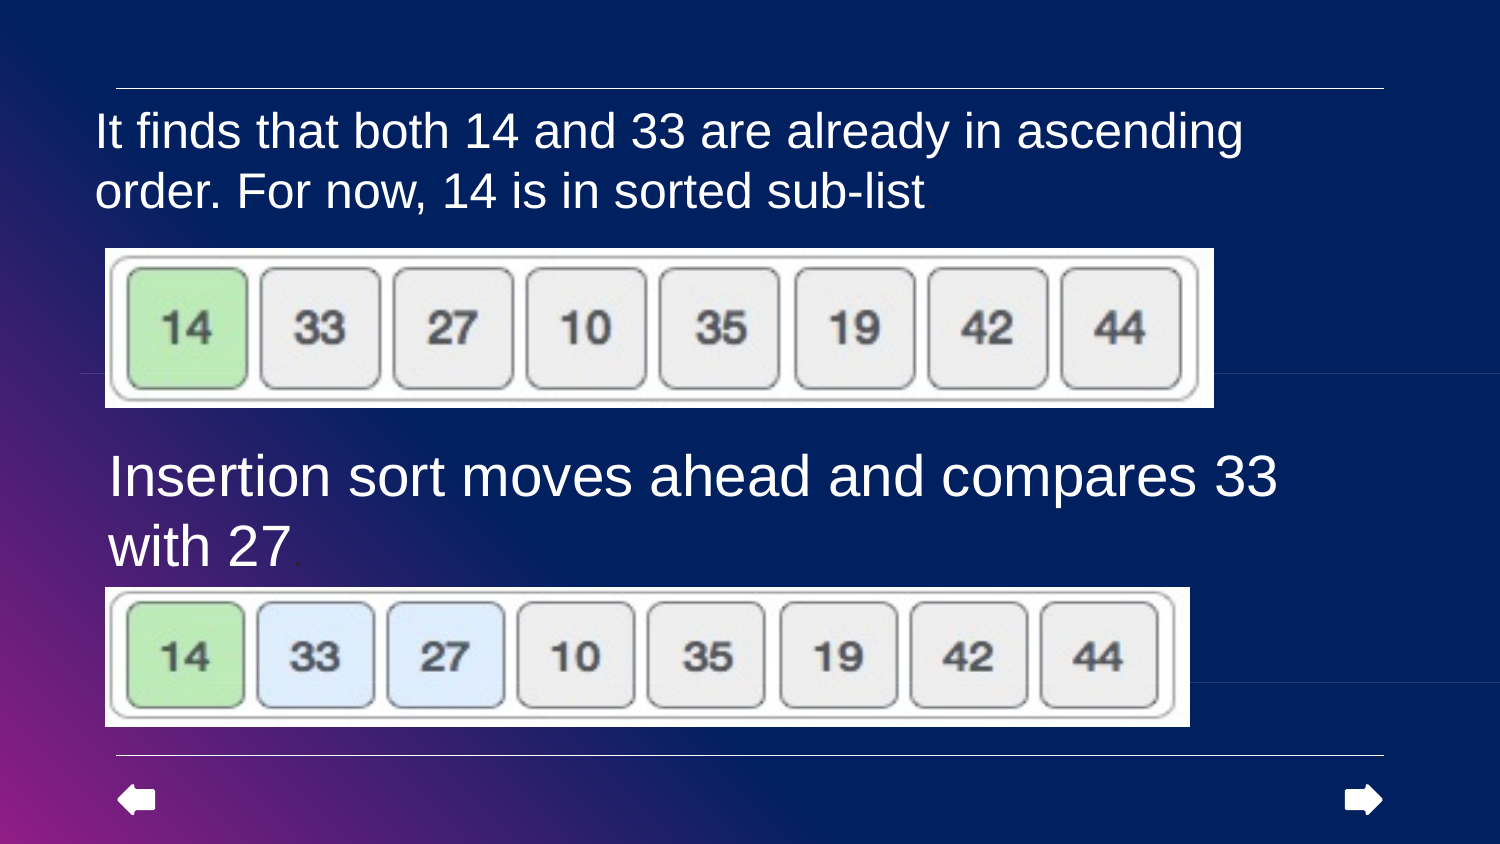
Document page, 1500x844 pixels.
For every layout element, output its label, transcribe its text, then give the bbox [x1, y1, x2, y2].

text_box Insertion sort moves ahead and compares 33 with 27. [93, 430, 1345, 631]
text_box It finds that both 14 and 33 are already in ascending order. For now, 14 is in sorted sub-list. [79, 91, 1298, 272]
text_box [1344, 784, 1383, 816]
picture [104, 587, 1190, 727]
picture [104, 248, 1214, 408]
text_box [117, 784, 156, 816]
